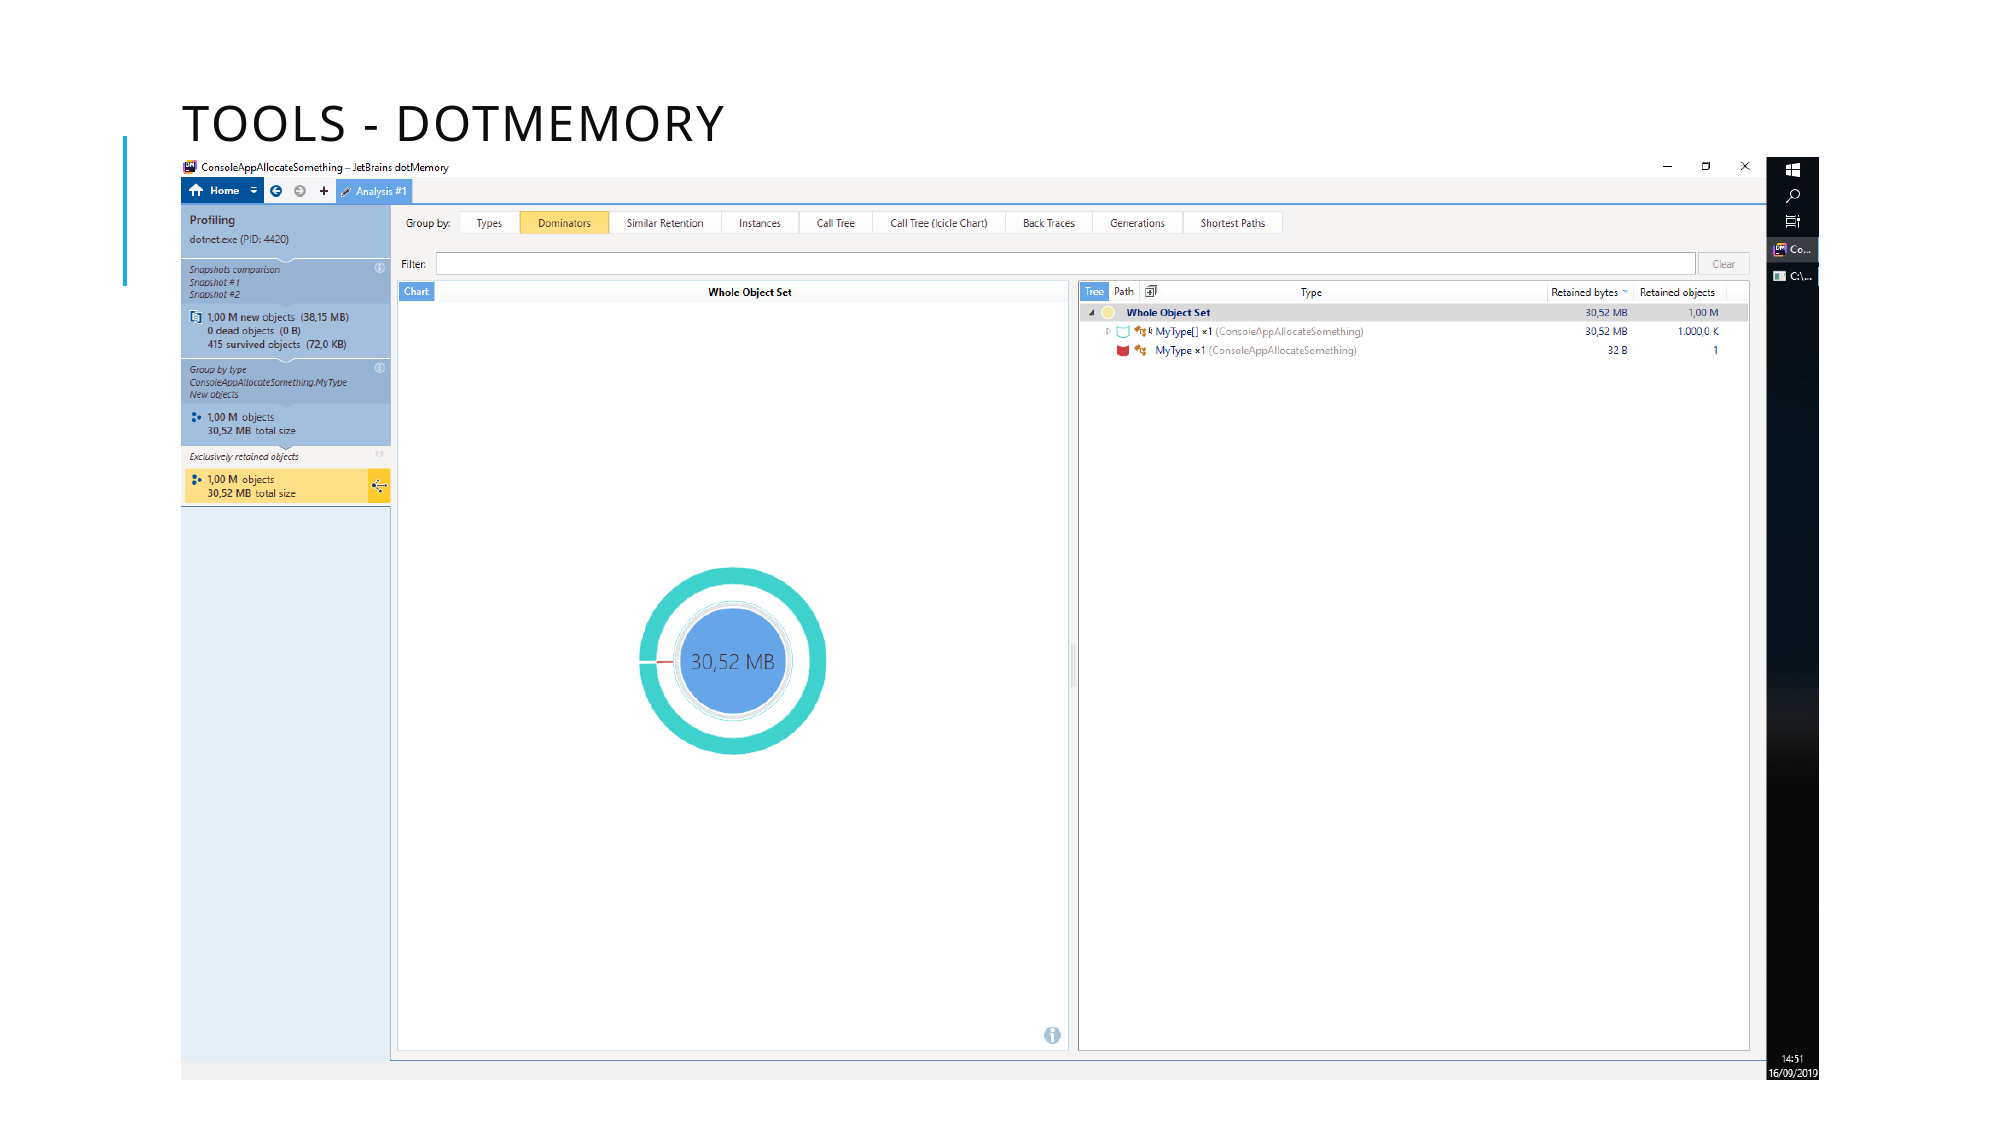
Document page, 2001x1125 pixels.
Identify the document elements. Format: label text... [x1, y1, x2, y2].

title Tools - DOTMEMORY [168, 96, 1470, 158]
picture [180, 157, 1820, 1080]
